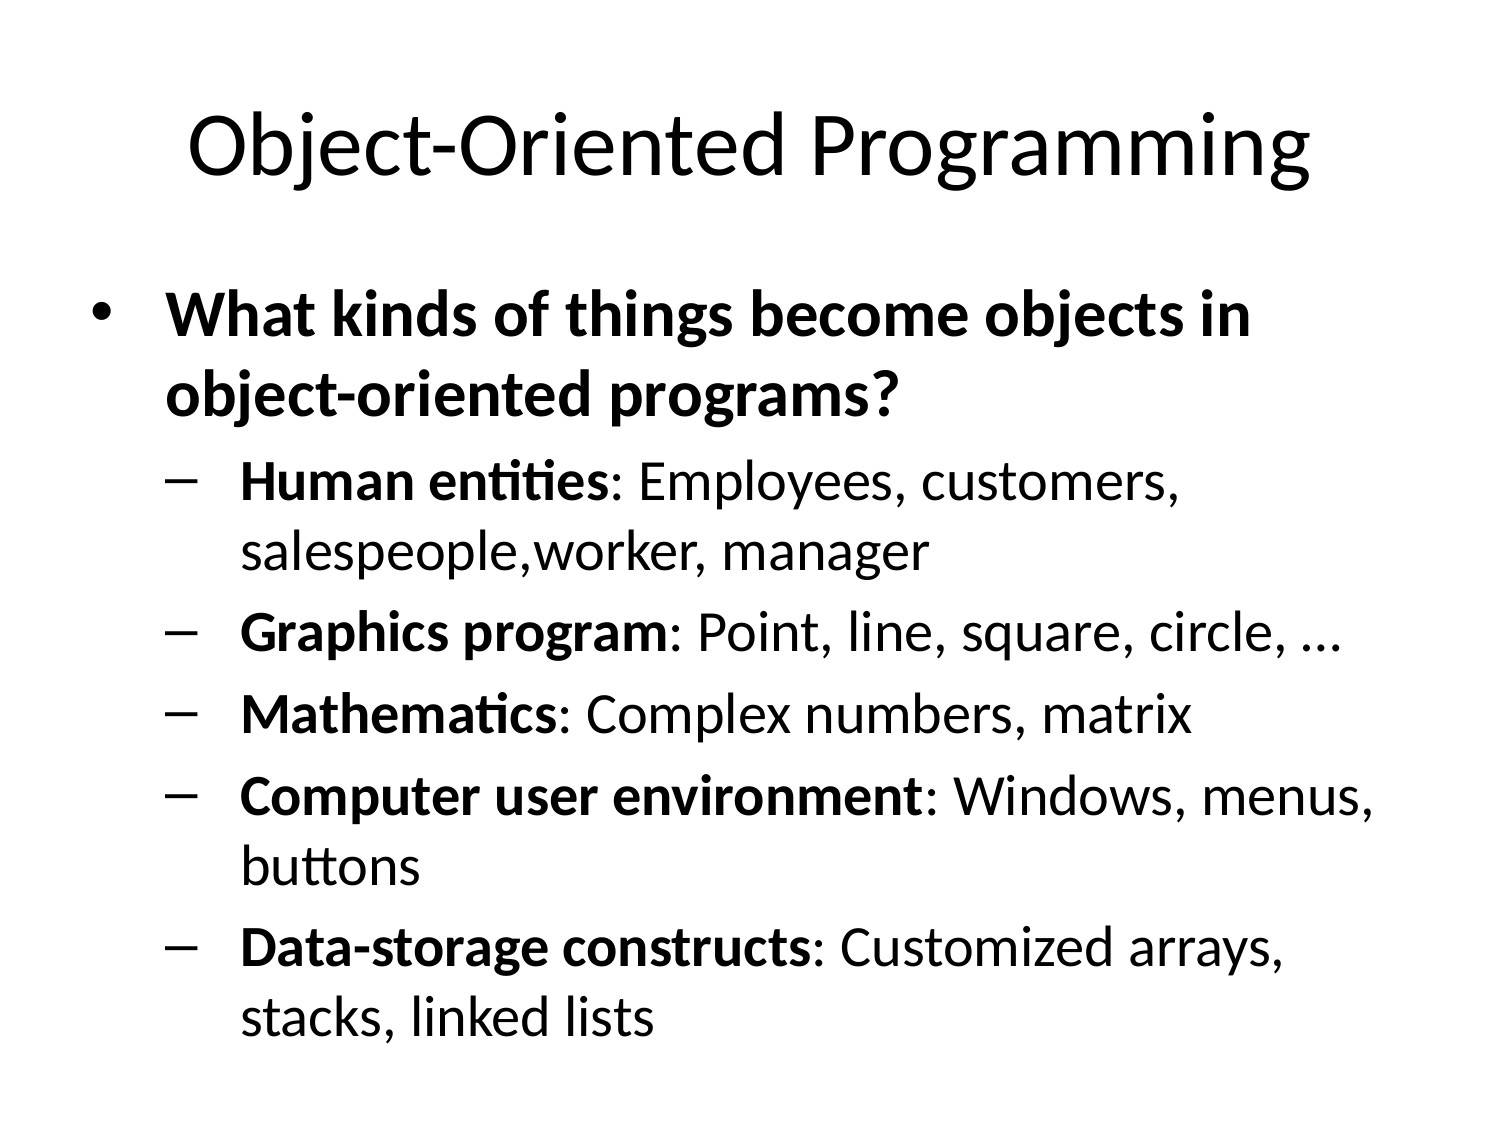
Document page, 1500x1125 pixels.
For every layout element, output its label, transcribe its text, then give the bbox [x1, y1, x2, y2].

title Object-Oriented Programming [75, 45, 1425, 233]
list What kinds of things become objects in object-oriented programs? Human entities: Employees, customers, salespeople,worker, manager Graphics program: Point, line, square, circle, … Mathematics: Complex numbers, matrix Computer user environment: Windows, menus, buttons Data-storage constructs: Customized arrays, stacks, linked lists [75, 262, 1425, 1005]
